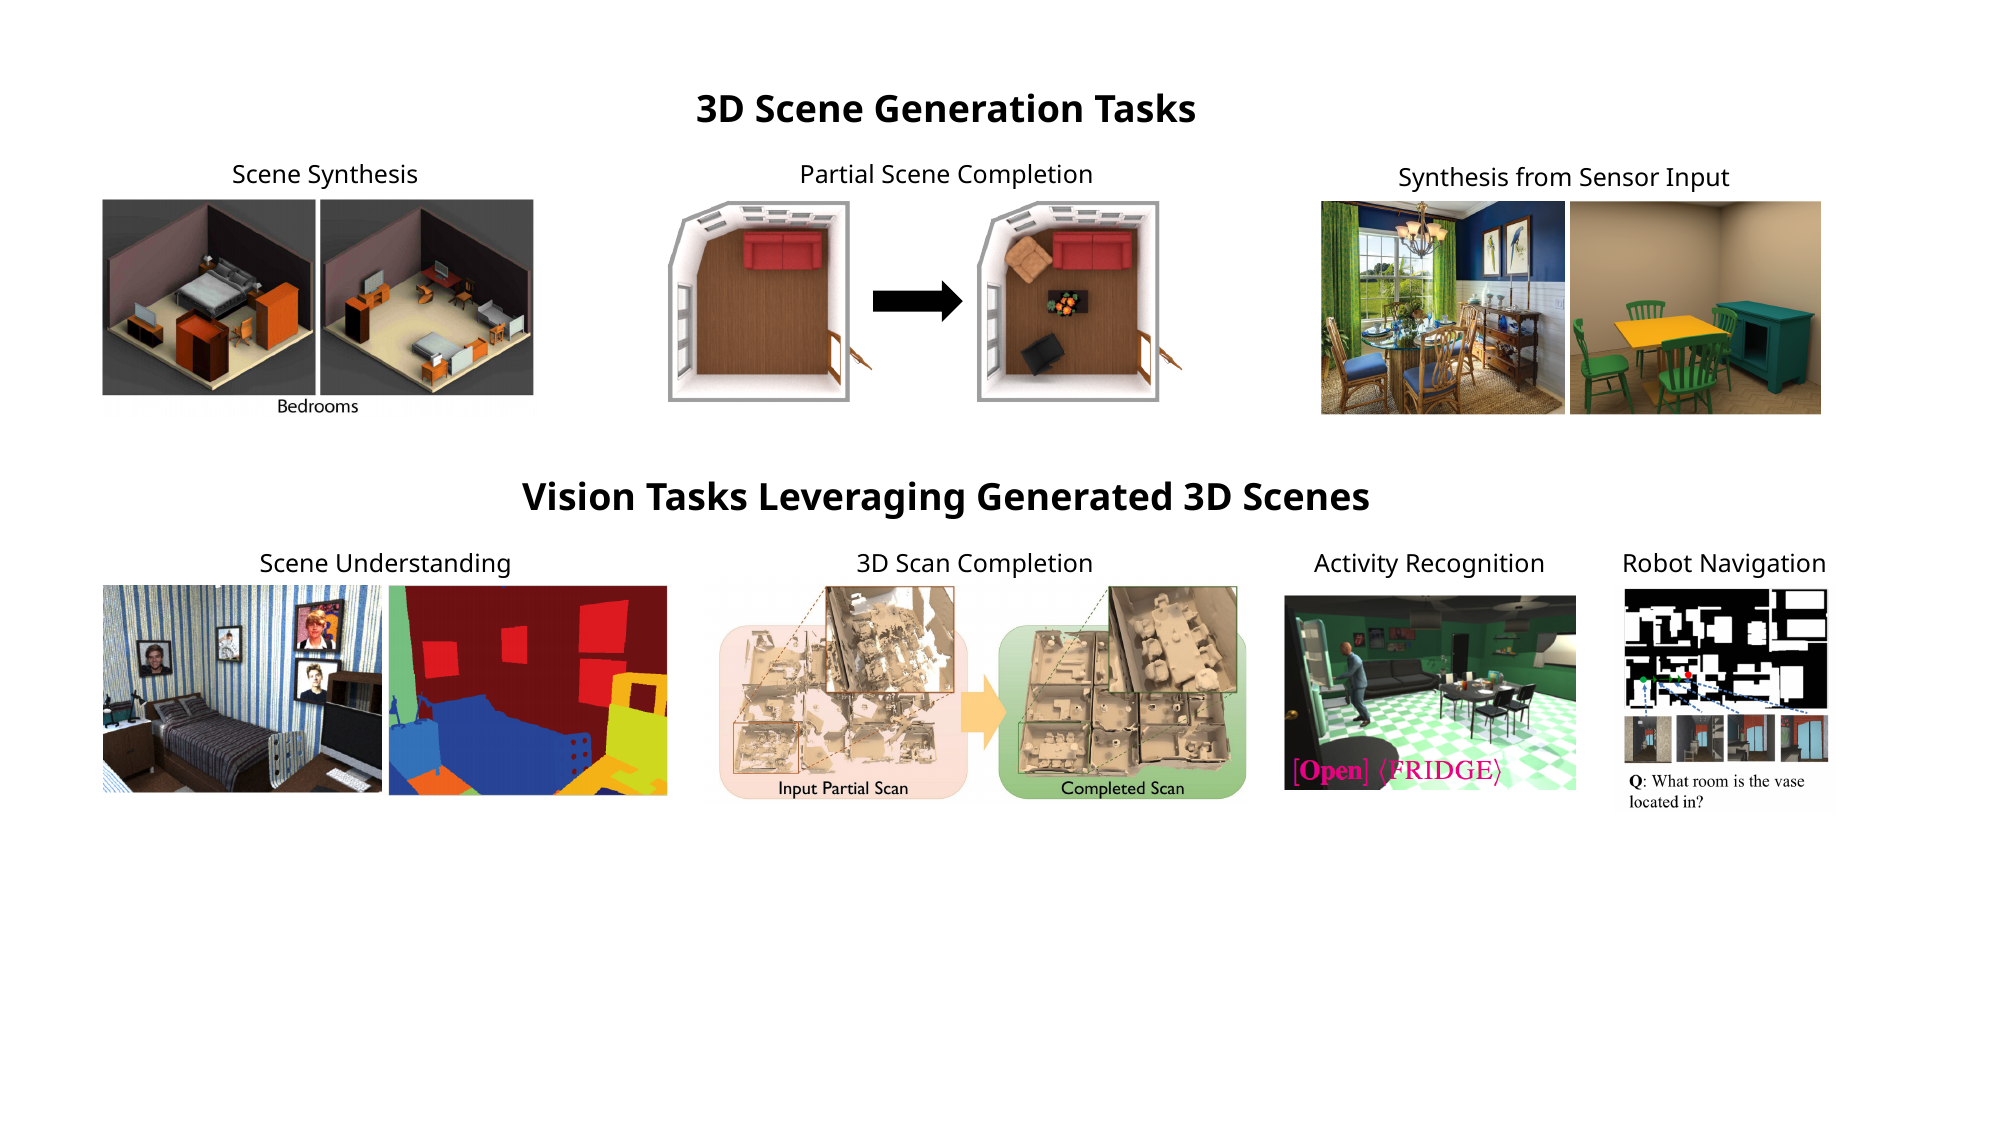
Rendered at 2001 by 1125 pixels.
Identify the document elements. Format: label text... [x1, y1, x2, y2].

text_box 3D Scene Generation Tasks [681, 78, 1213, 138]
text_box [98, 151, 537, 417]
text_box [1613, 539, 1836, 814]
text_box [704, 540, 1247, 803]
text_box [1281, 540, 1579, 793]
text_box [87, 540, 670, 798]
text_box Vision Tasks Leveraging Generated 3D Scenes [507, 465, 1387, 526]
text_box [1319, 154, 1823, 417]
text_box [636, 151, 1219, 437]
